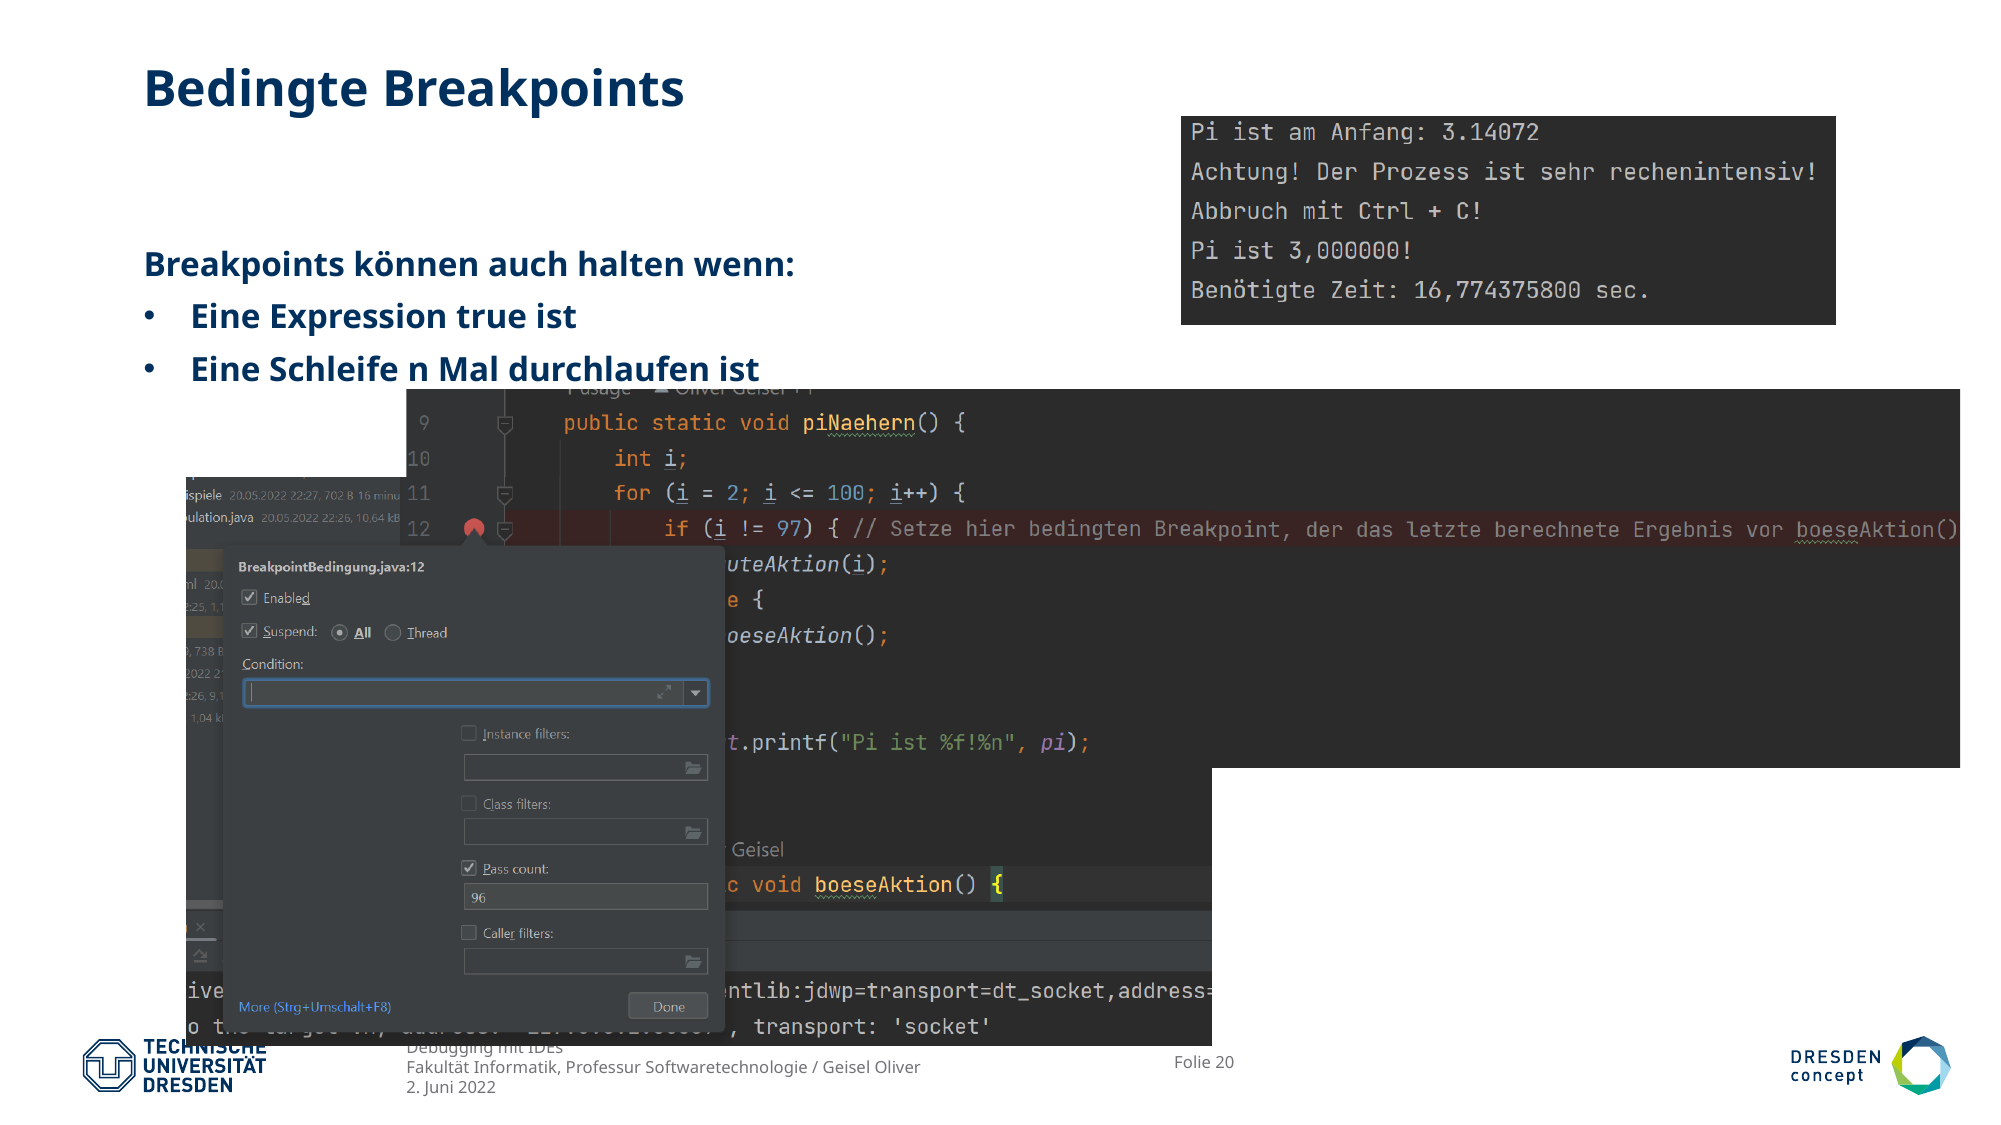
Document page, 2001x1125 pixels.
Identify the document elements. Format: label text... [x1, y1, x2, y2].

picture [1181, 116, 1836, 325]
title Bedingte Breakpoints [143, 56, 1880, 169]
list Breakpoints können auch halten wenn: Eine Expression true ist Eine Schleife n Mal durchlaufen ist [143, 242, 1880, 959]
picture [186, 389, 1961, 1046]
